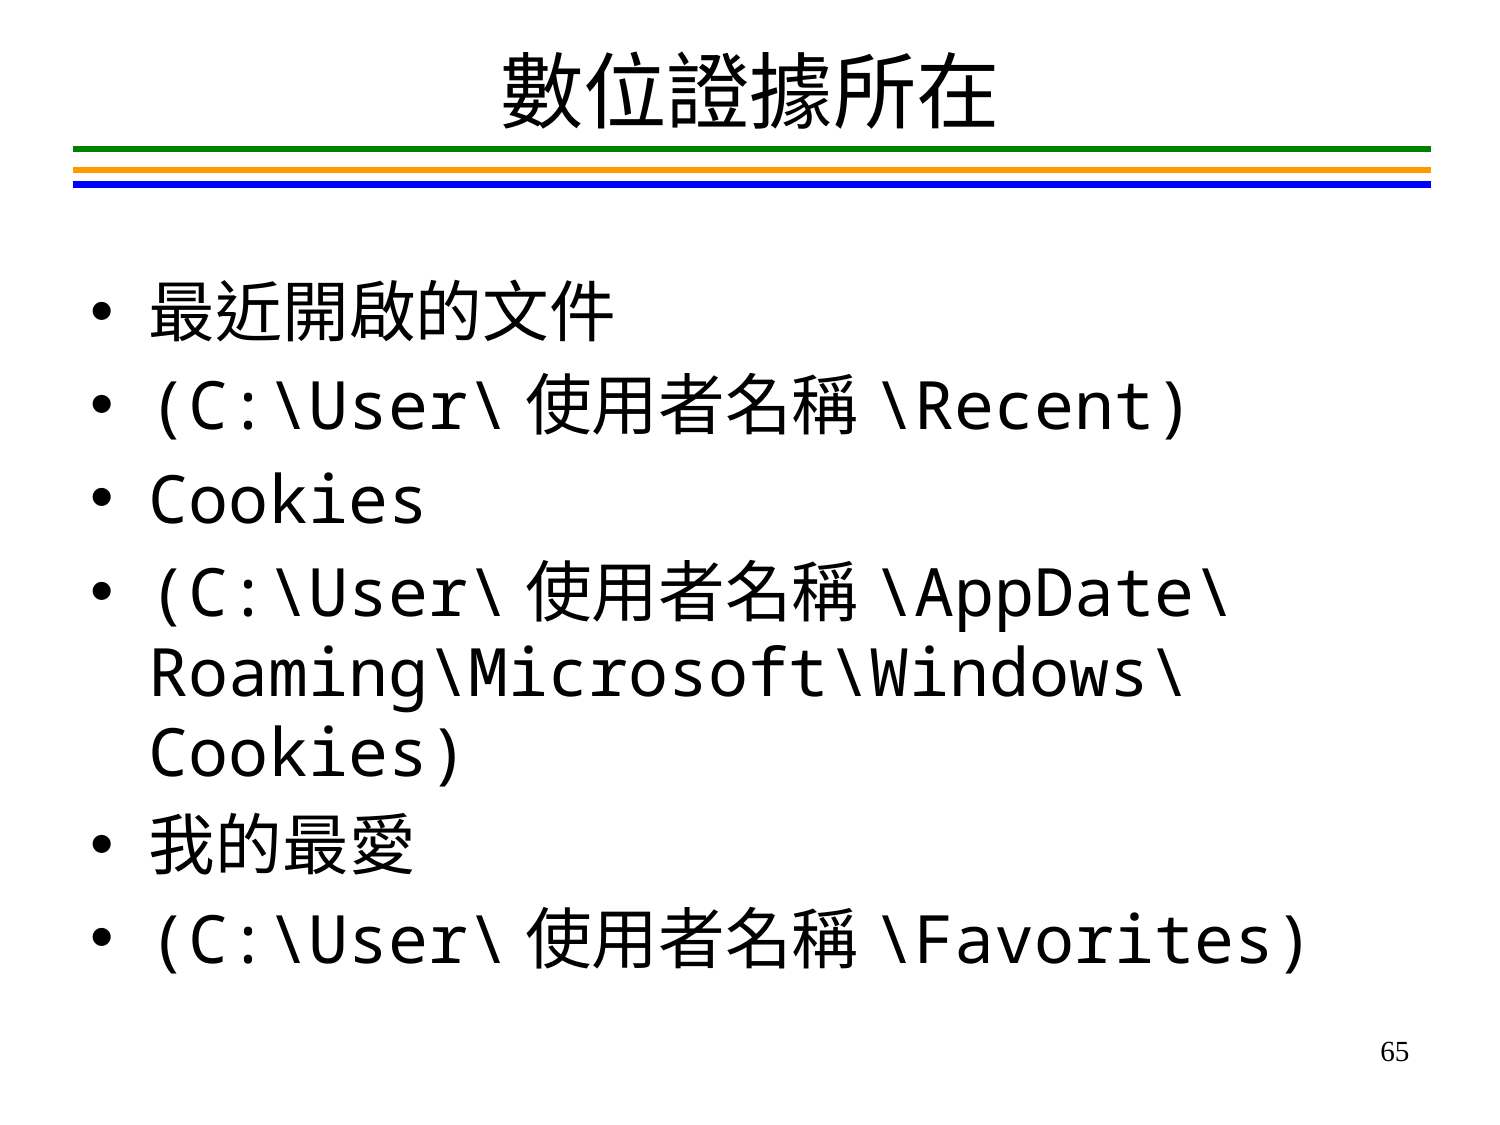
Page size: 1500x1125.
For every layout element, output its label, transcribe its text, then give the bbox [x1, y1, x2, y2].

title 數位證據所在 [75, 0, 1425, 183]
list 最近開啟的文件 (C:\User\使用者名稱\Recent) Cookies (C:\User\使用者名稱\AppDate\Roaming\Microsoft\Windows\Cookies) 我的最愛 (C:\User\使用者名稱\Favorites) [75, 262, 1447, 1005]
slide_number 65 [1074, 1024, 1425, 1103]
